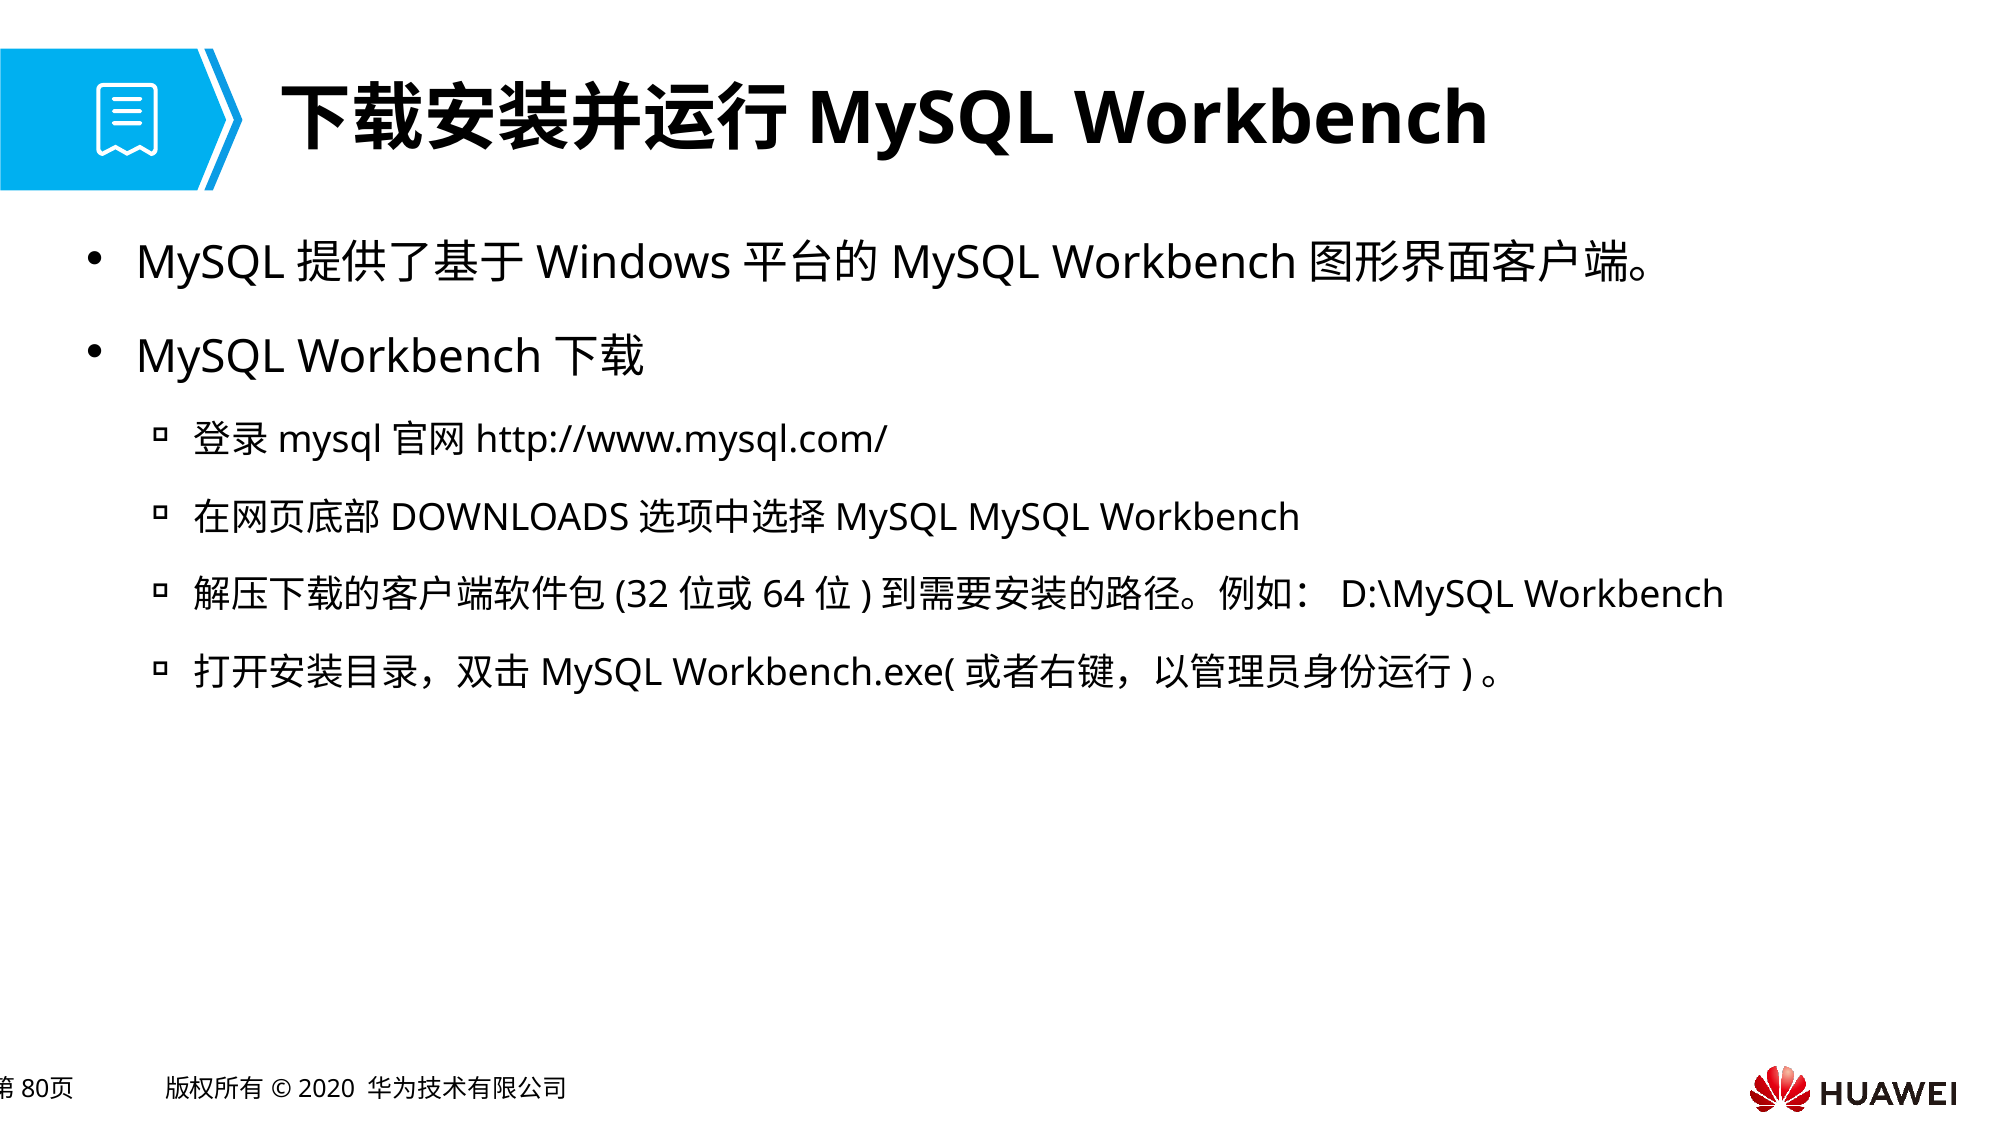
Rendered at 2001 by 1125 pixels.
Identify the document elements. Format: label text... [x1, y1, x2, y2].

title 下载安装并运行MySQL Workbench [261, 67, 1874, 173]
picture [1750, 1066, 1956, 1112]
list MySQL提供了基于Windows平台的MySQL Workbench图形界面客户端。 MySQL Workbench下载 登录mysql官网http://www.mysql.com/ 在网页底部DOWNLOADS选项中选择MySQL MySQL Workbench 解压下载的客户端软件包(32位或64位)到需要安装的路径。例如：D:\MySQL Workbench 打开安装目录，双击MySQL Workbench.exe(或者右键，以管理员身份运行)。 [72, 204, 1929, 973]
